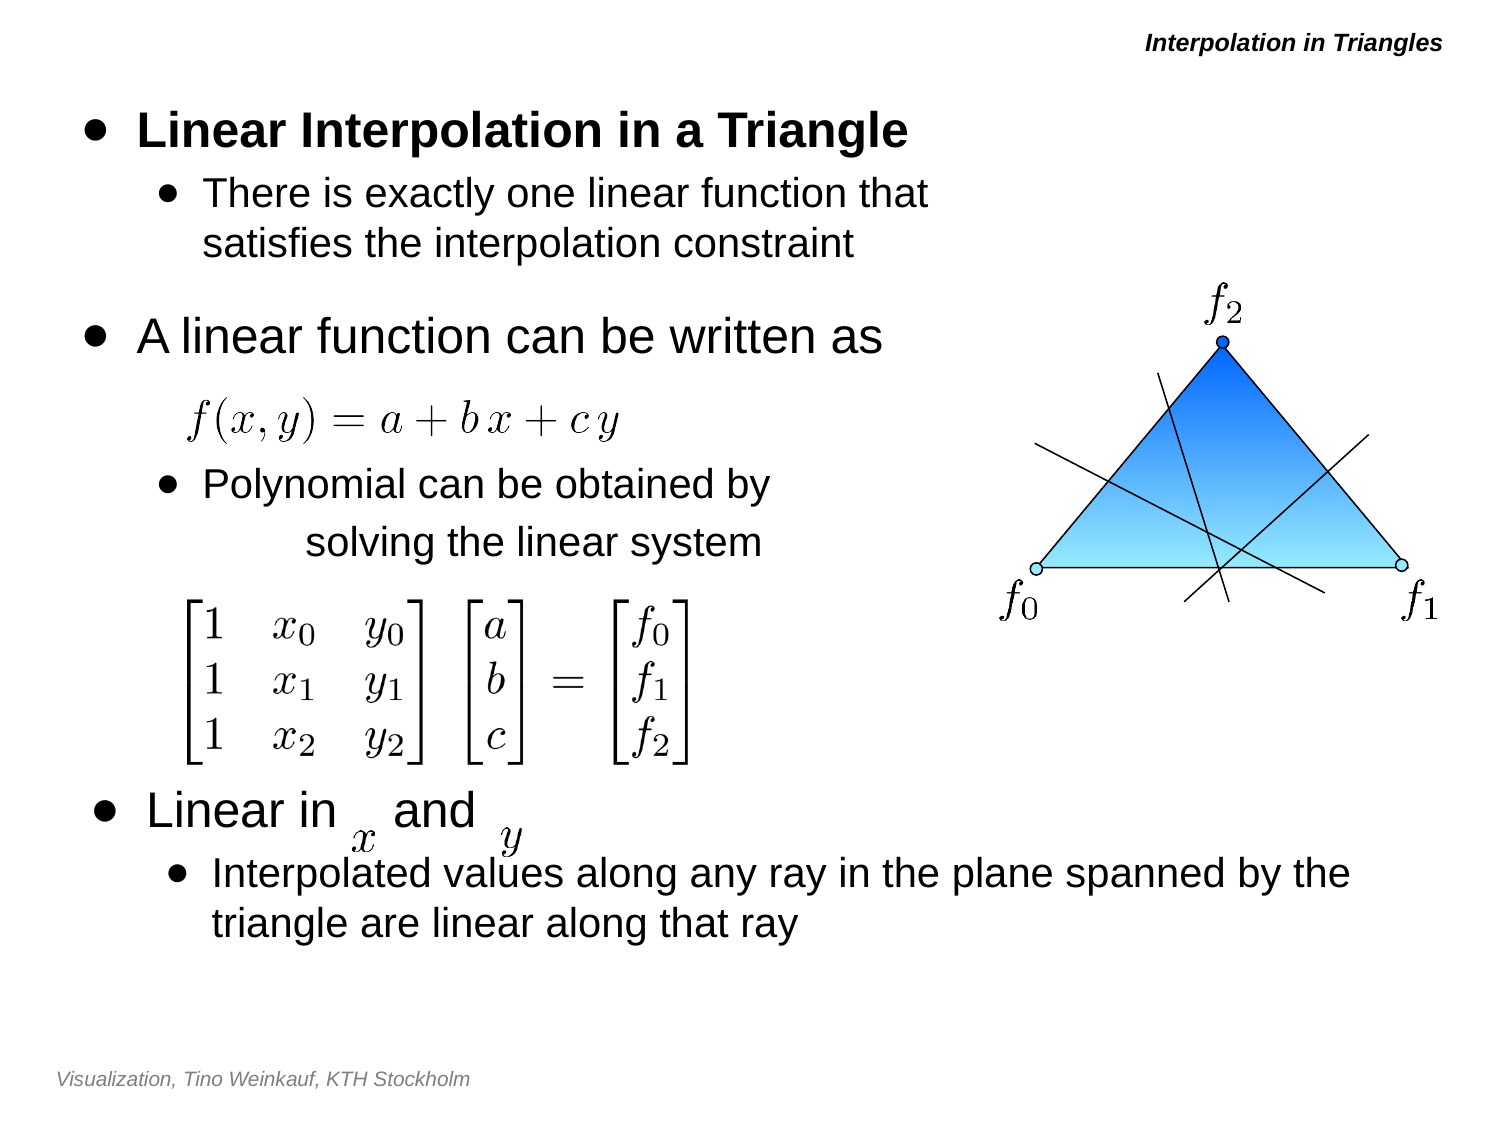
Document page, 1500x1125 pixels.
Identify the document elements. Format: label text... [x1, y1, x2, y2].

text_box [1029, 335, 1409, 576]
picture [1203, 282, 1241, 325]
title Interpolation in Triangles [237, 18, 1460, 67]
list Linear Interpolation in a Triangle There is exactly one linear function that satisfies the interpolation constraint A linear function can be written as Polynomial can be obtained by solving the linear system Linear in and Interpolated values along any ray in the plane spanned by the triangle are linear along that ray [40, 89, 1460, 1036]
picture [1401, 578, 1437, 621]
picture [499, 827, 522, 858]
picture [187, 599, 688, 765]
picture [999, 578, 1037, 621]
picture [187, 396, 619, 444]
picture [350, 830, 375, 852]
